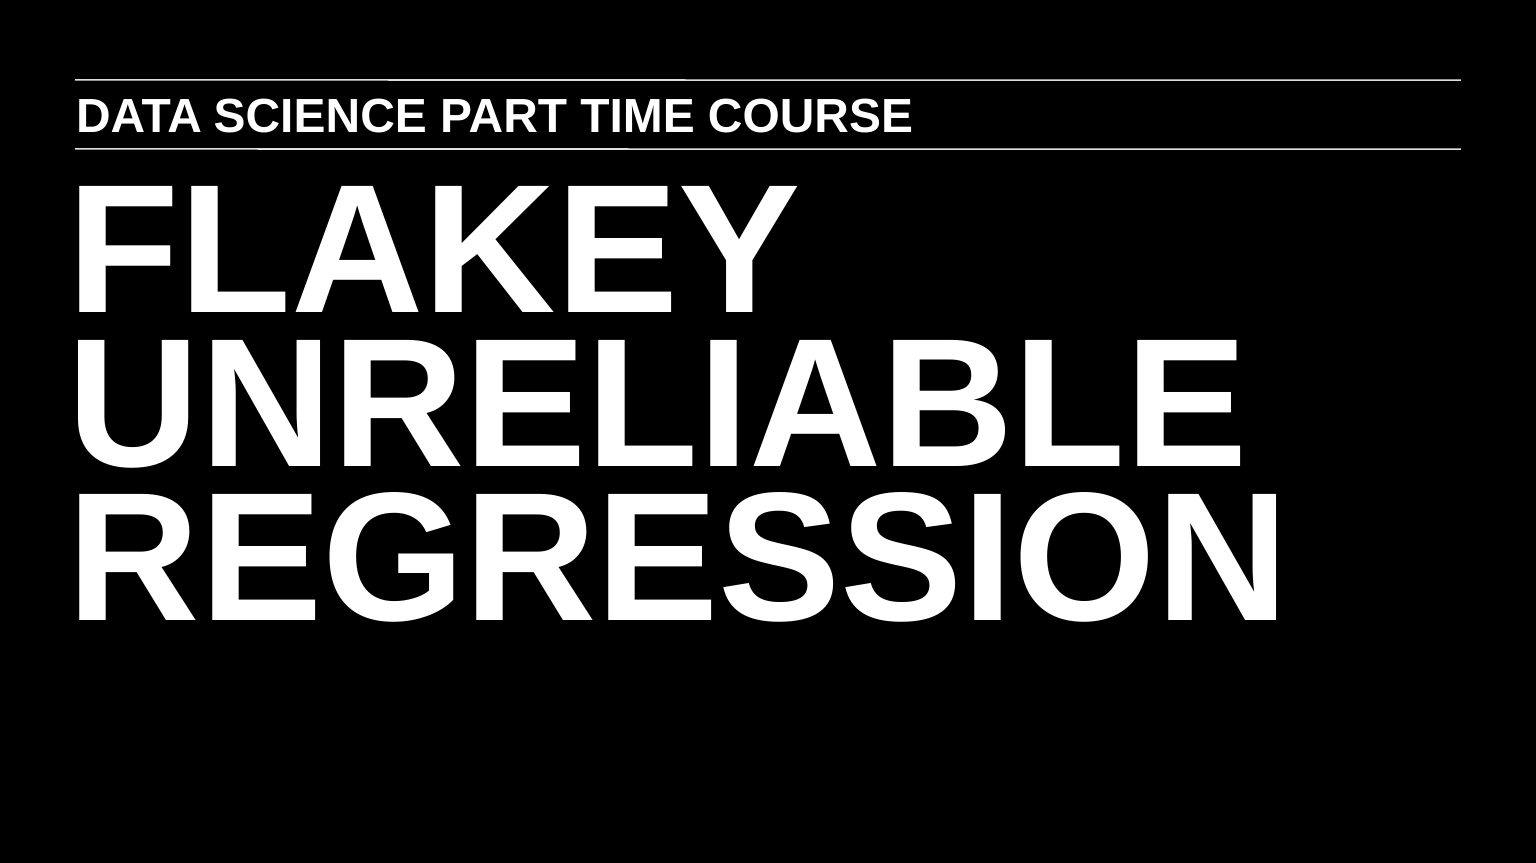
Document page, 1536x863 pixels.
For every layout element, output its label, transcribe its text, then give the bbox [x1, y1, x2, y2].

list DATA SCIENCE PART TIME COURSE [60, 80, 1112, 184]
title FLAKEY UNRELIABLE REGRESSION [56, 182, 1440, 823]
